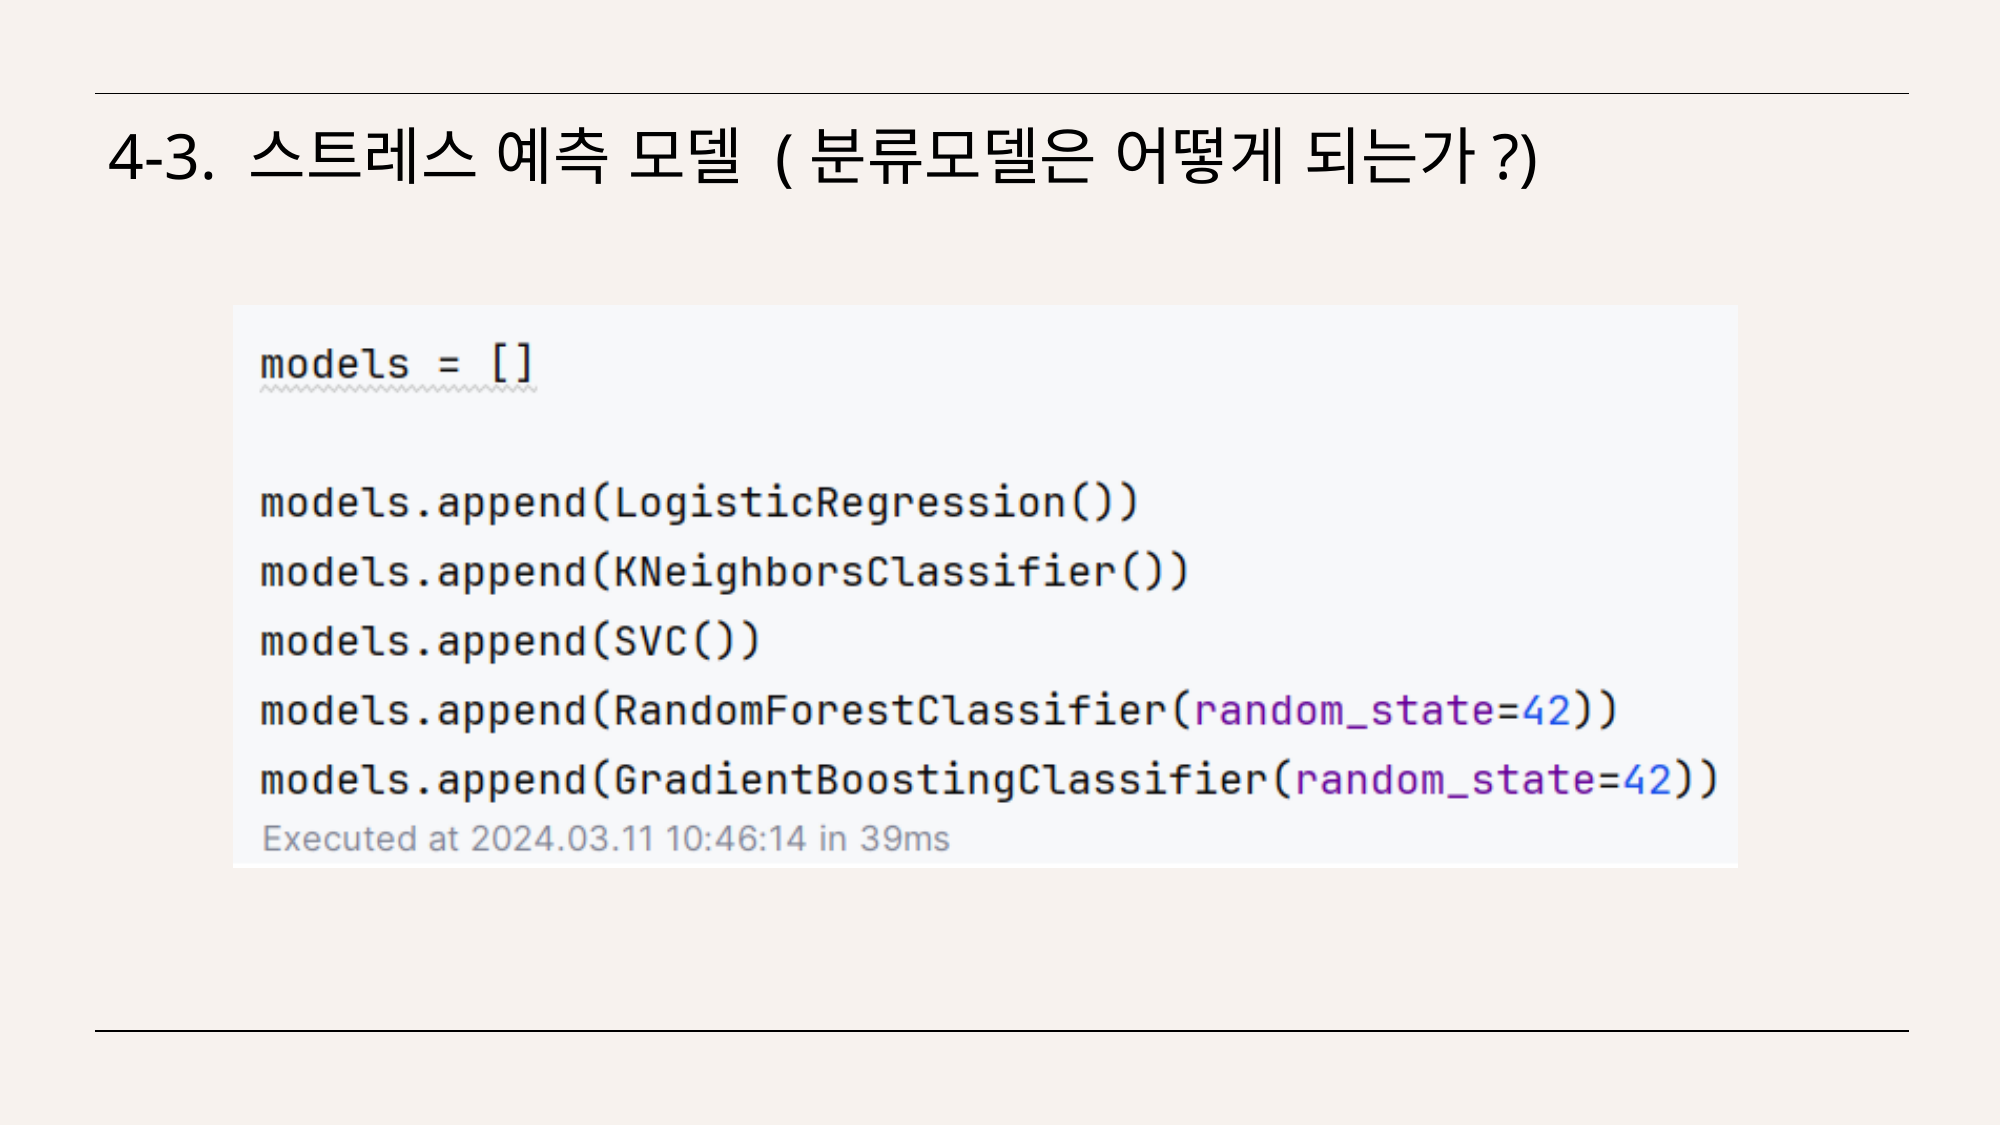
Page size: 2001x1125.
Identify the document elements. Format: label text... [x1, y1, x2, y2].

picture [233, 304, 1738, 869]
title 4-3. 스트레스 예측 모델 (분류모델은 어떻게 되는가?) [93, 117, 1907, 204]
